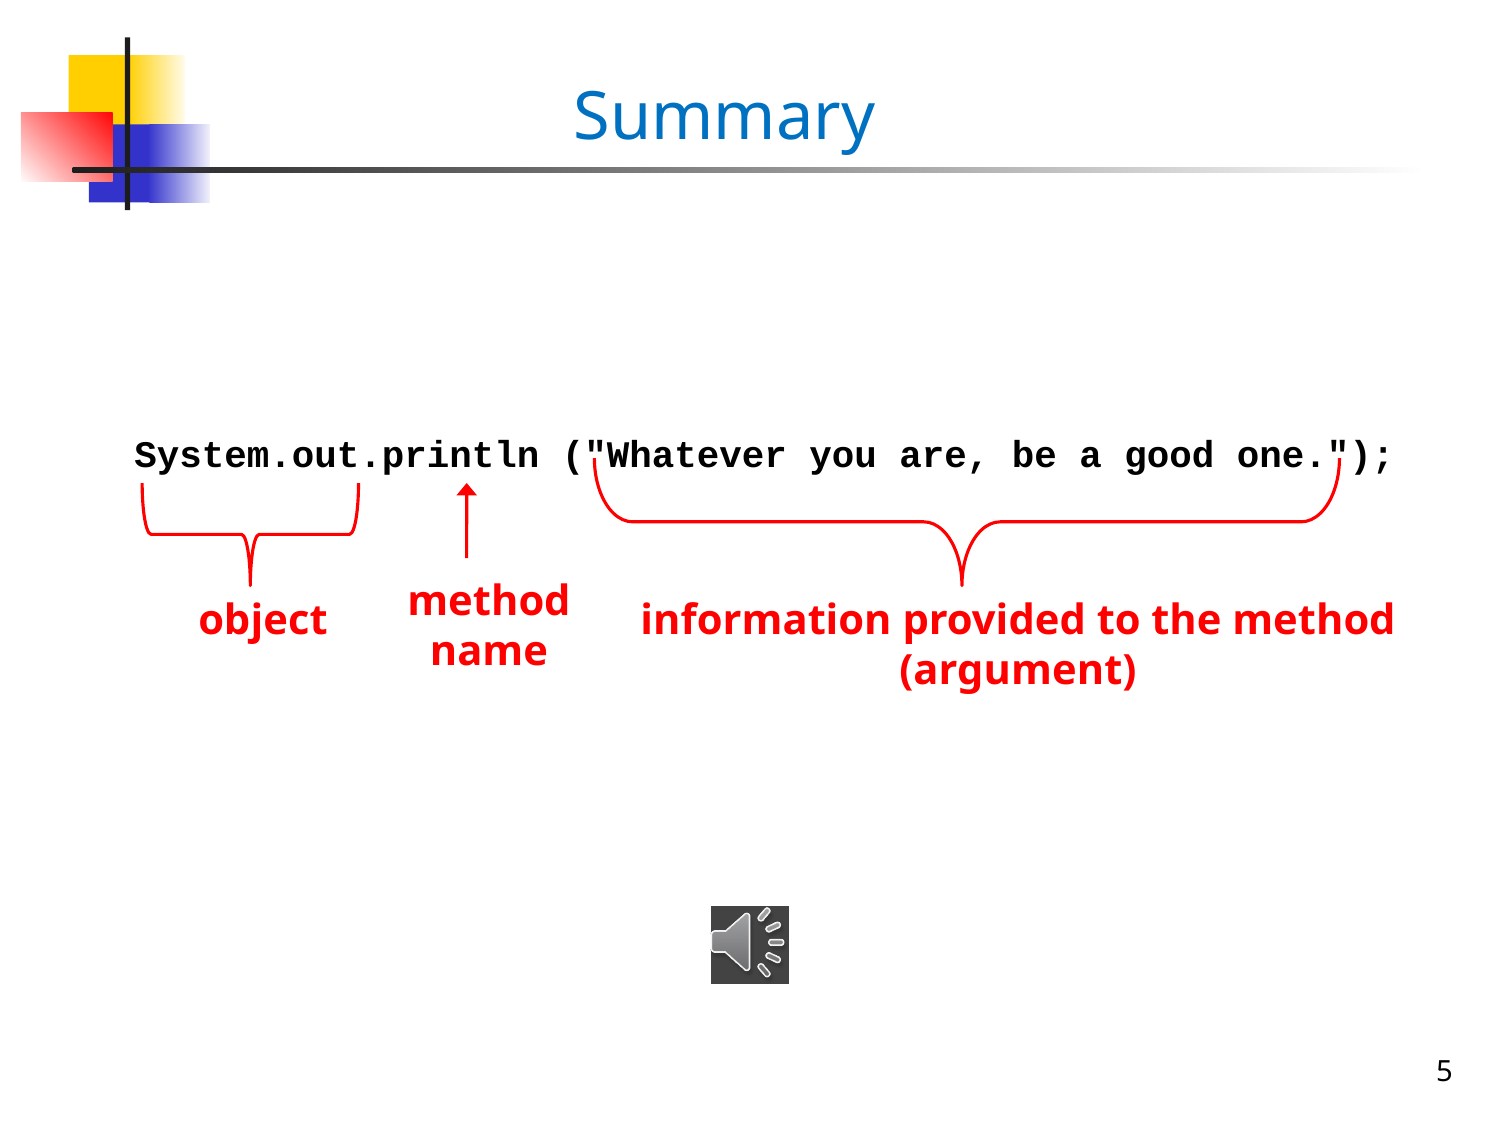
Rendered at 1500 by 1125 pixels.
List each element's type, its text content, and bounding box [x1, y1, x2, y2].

picture [709, 904, 791, 985]
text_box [121, 422, 1407, 701]
text_box Summary [558, 65, 901, 161]
slide_number 5 [1154, 1023, 1468, 1100]
